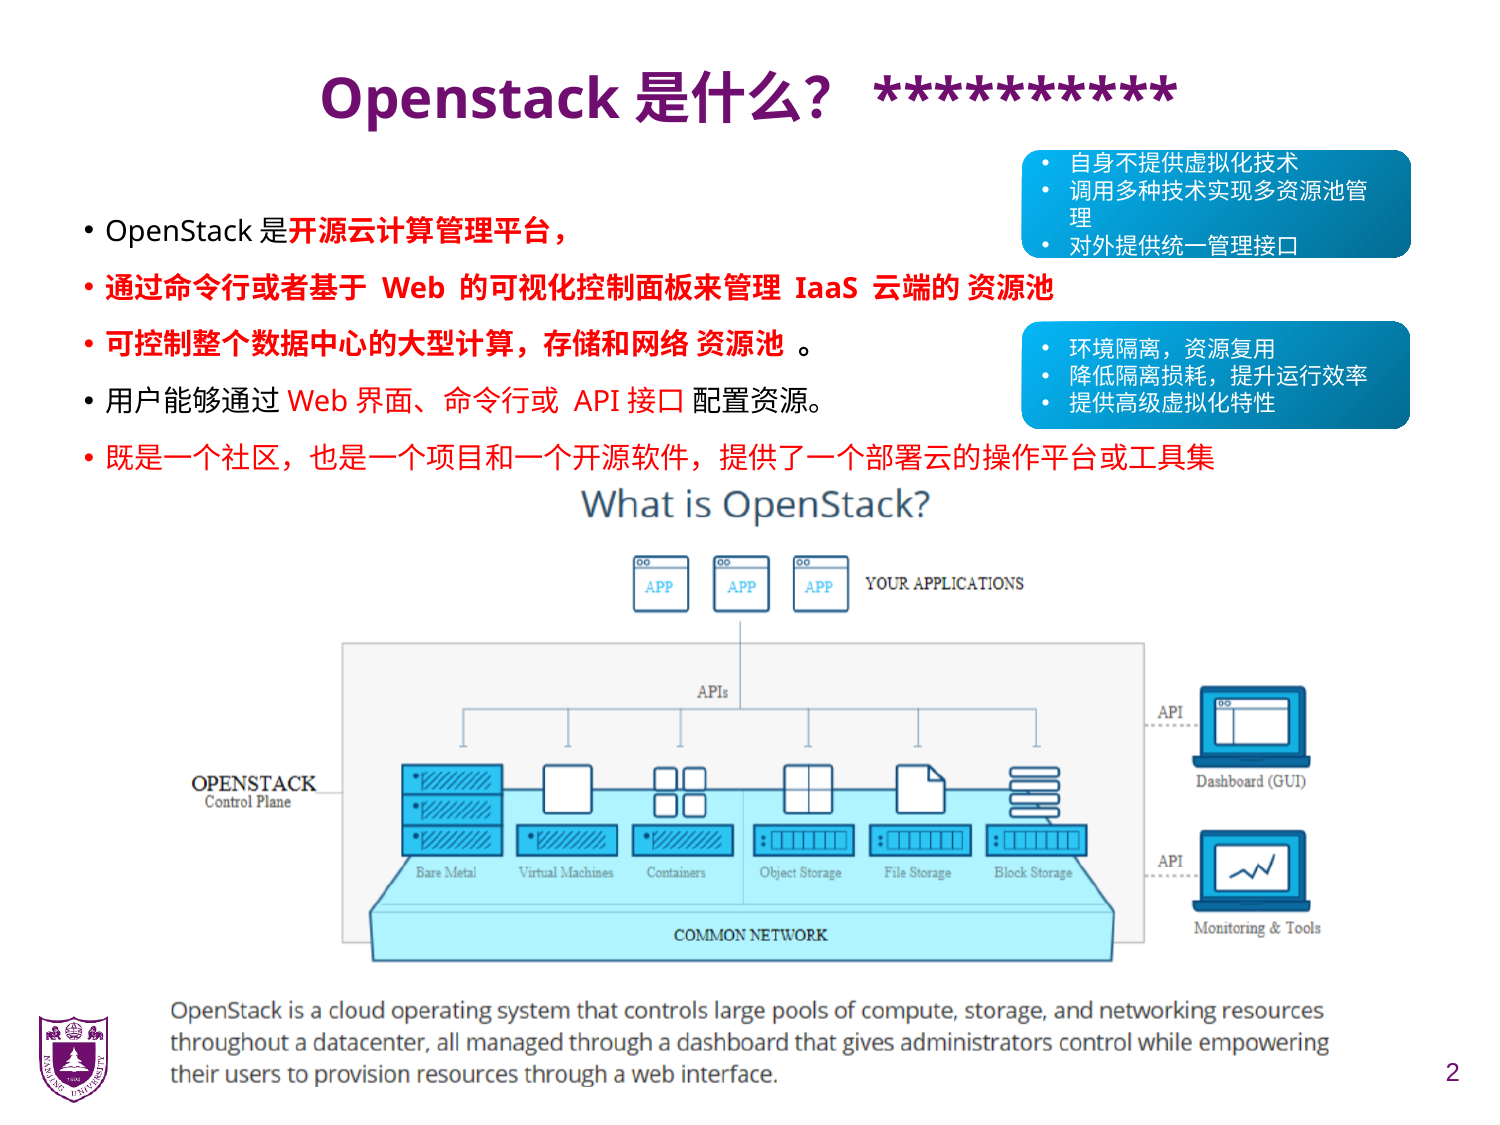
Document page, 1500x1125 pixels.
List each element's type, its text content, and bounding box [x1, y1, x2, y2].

text_box 自身不提供虚拟化技术 调用多种技术实现多资源池管理 对外提供统一管理接口 [1021, 150, 1411, 258]
title Openstack是什么？********** [68, 47, 1431, 154]
picture [154, 480, 1346, 1087]
text_box 环境隔离，资源复用 降低隔离损耗，提升运行效率 提供高级虚拟化特性 [1021, 321, 1411, 429]
slide_number 2 [1370, 1047, 1475, 1095]
picture [39, 1016, 108, 1103]
list OpenStack是开源云计算管理平台， 通过命令行或者基于 Web 的可视化控制面板来管理 IaaS 云端的 资源池 可控制整个数据中心的大型计算，存储和网络 资源池 。 用户能够通过Web界面、命令行或 API接口 配置资源。 既是一个社区，也是一个项目和一个开源软件，提供了一个部署云的操作平台或工具集 [68, 194, 1431, 1046]
